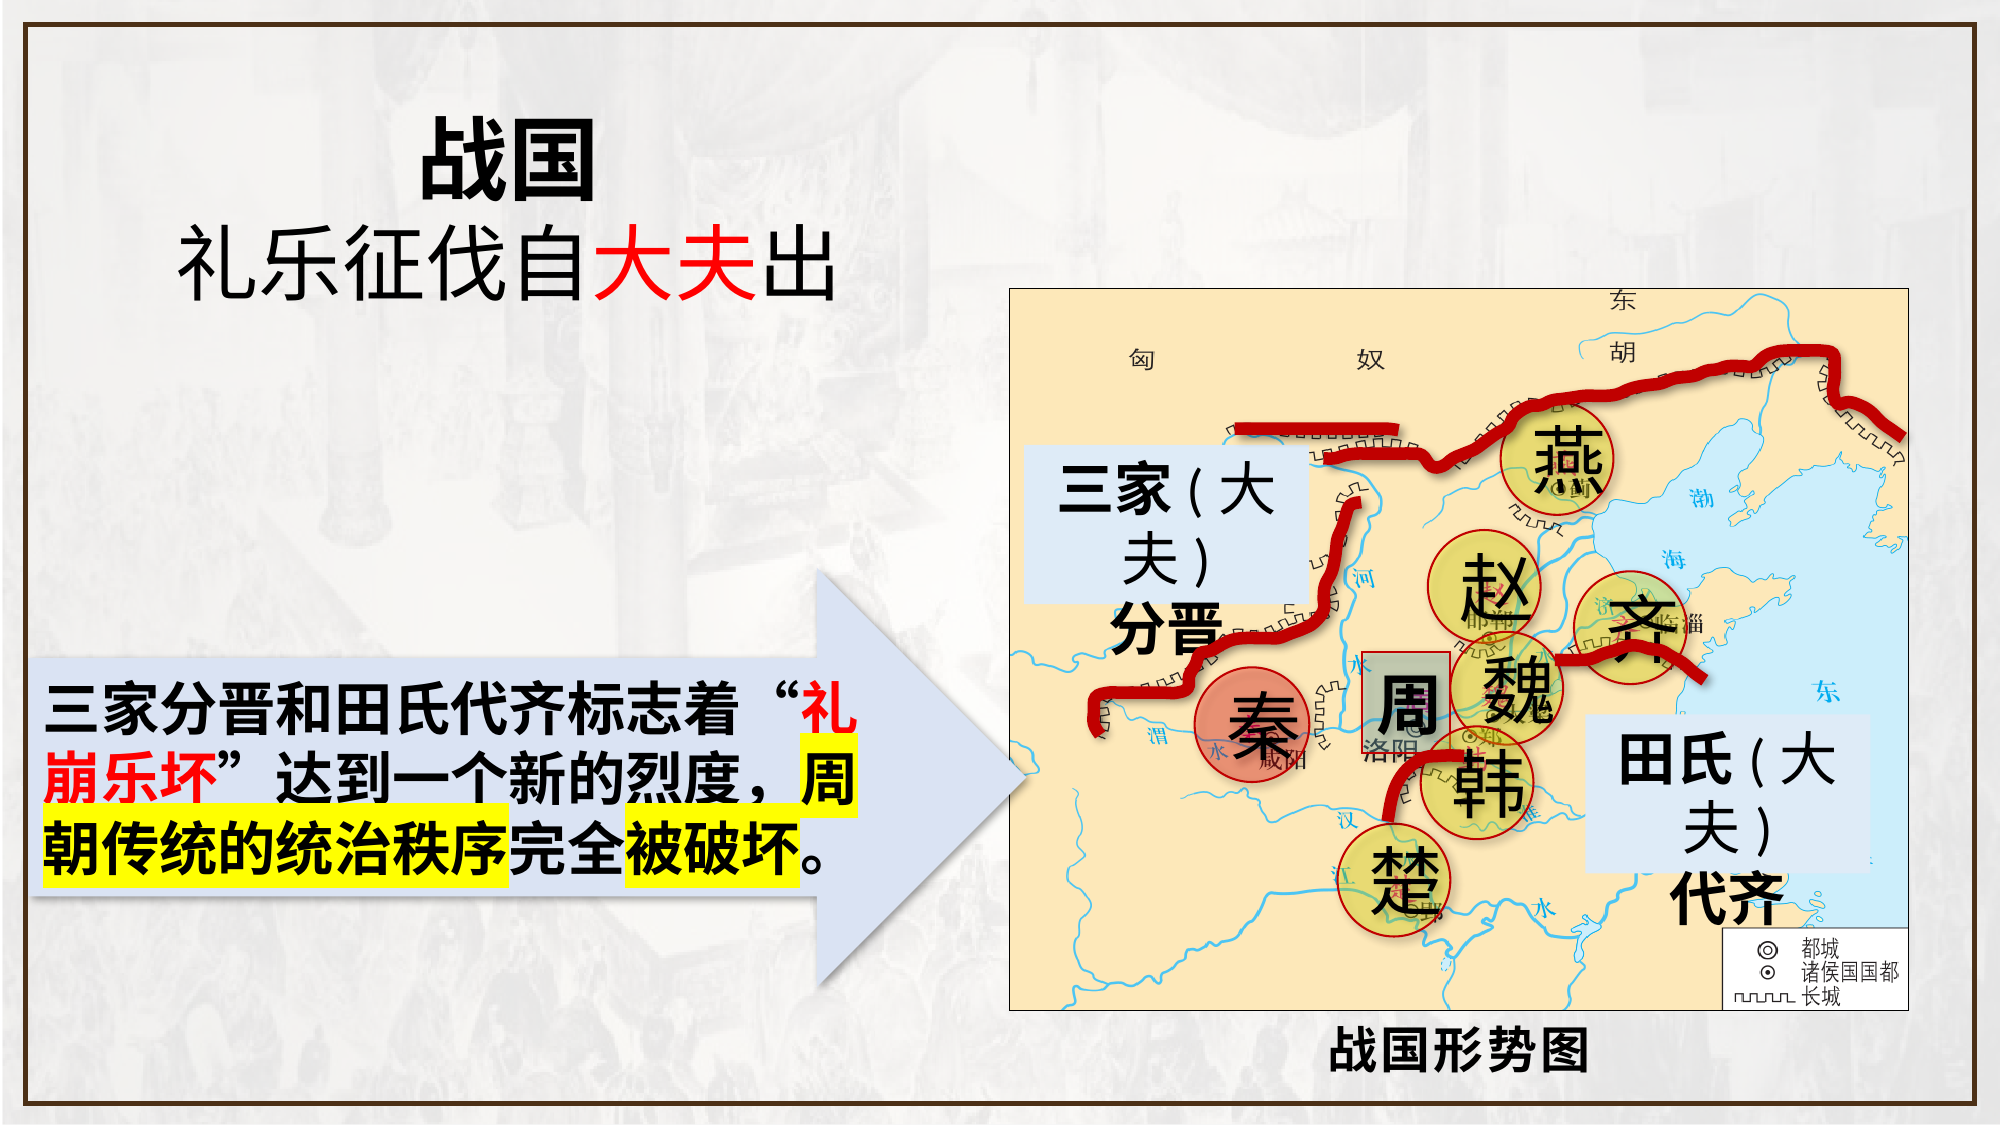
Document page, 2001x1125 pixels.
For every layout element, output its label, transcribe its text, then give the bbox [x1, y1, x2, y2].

text_box 三家分晋和田氏代齐标志着“礼崩乐坏”达到一个新的烈度，周朝传统的统治秩序完全被破坏。 [27, 565, 1009, 990]
text_box 战国 礼乐征伐自大夫出 [60, 94, 957, 384]
text_box 战国形势图 [1009, 1017, 1909, 1087]
picture [1009, 287, 1909, 1011]
text_box [24, 23, 1976, 1105]
